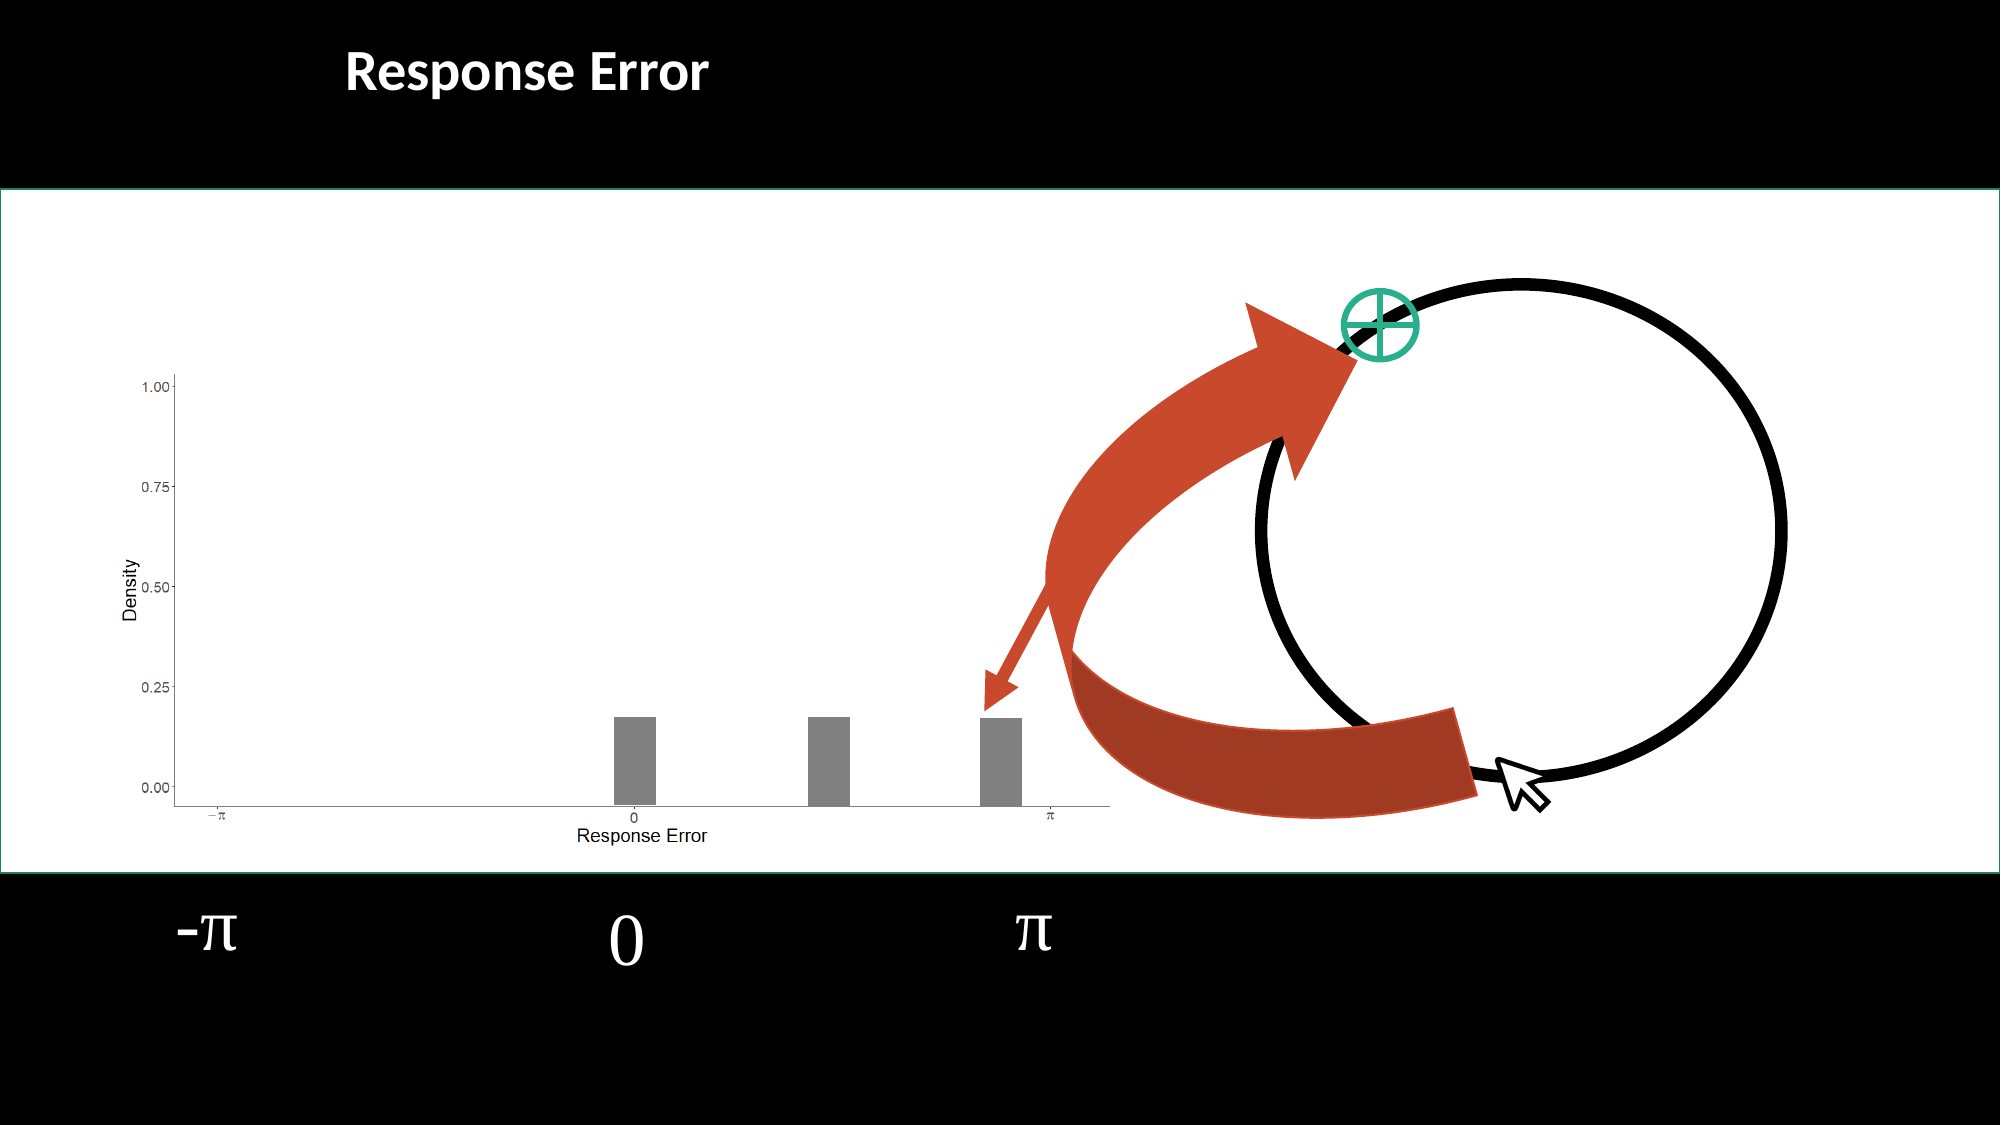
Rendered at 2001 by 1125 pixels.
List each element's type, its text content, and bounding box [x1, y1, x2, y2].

text_box 0 [593, 883, 661, 988]
text_box [1115, 302, 1358, 558]
picture [116, 369, 1115, 850]
text_box π [1000, 868, 1068, 973]
picture [1479, 741, 1566, 828]
text_box [1115, 687, 1479, 819]
text_box [0, 188, 2000, 874]
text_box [984, 532, 1081, 712]
text_box [1260, 283, 1783, 775]
text_box Response Error [330, 24, 726, 110]
text_box -π [161, 868, 254, 973]
text_box [1342, 290, 1418, 361]
